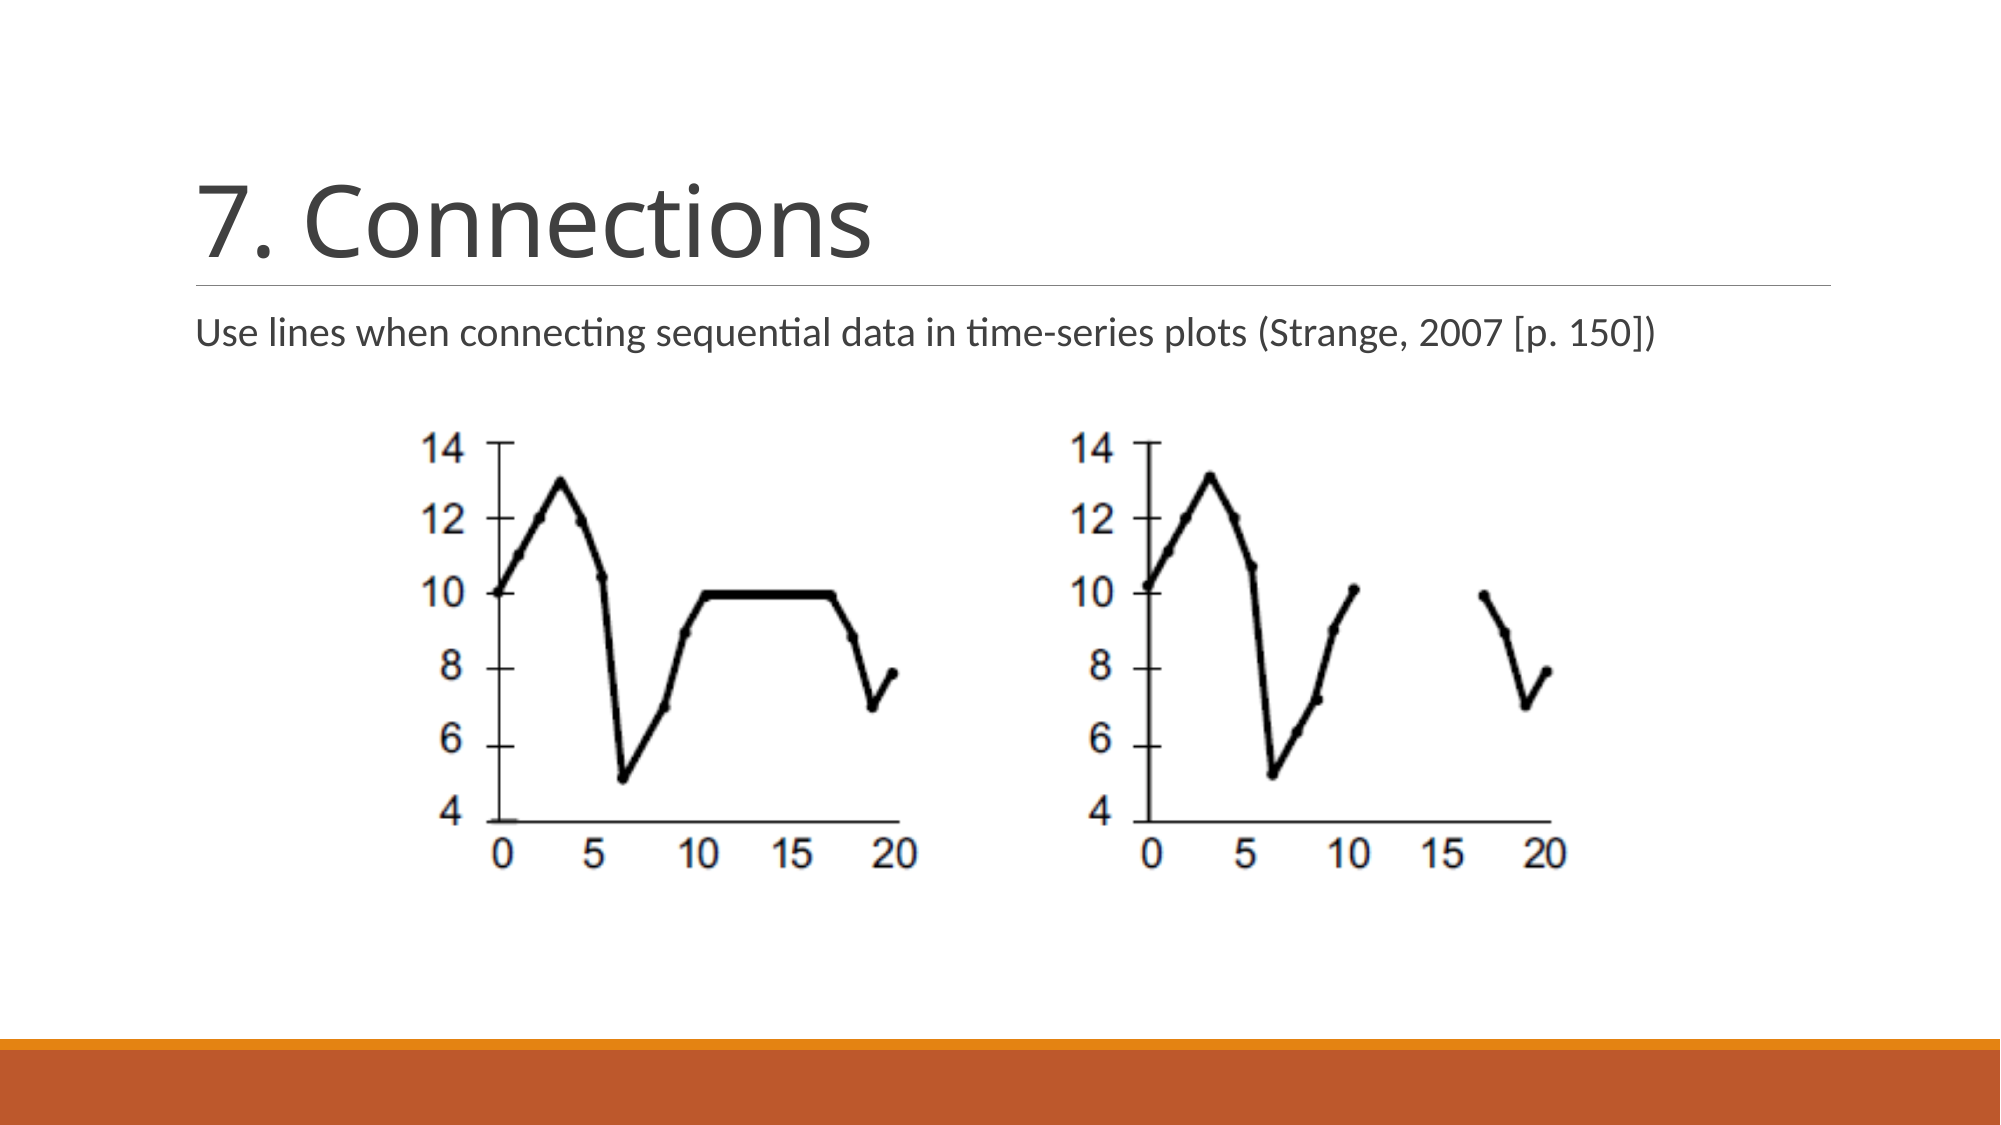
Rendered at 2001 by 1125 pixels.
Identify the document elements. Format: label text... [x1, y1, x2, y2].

list Use lines when connecting sequential data in time-series plots (Strange, 2007 [p. 150]) [180, 302, 1830, 963]
title 7. Connections [180, 47, 1830, 285]
picture [314, 357, 1696, 982]
